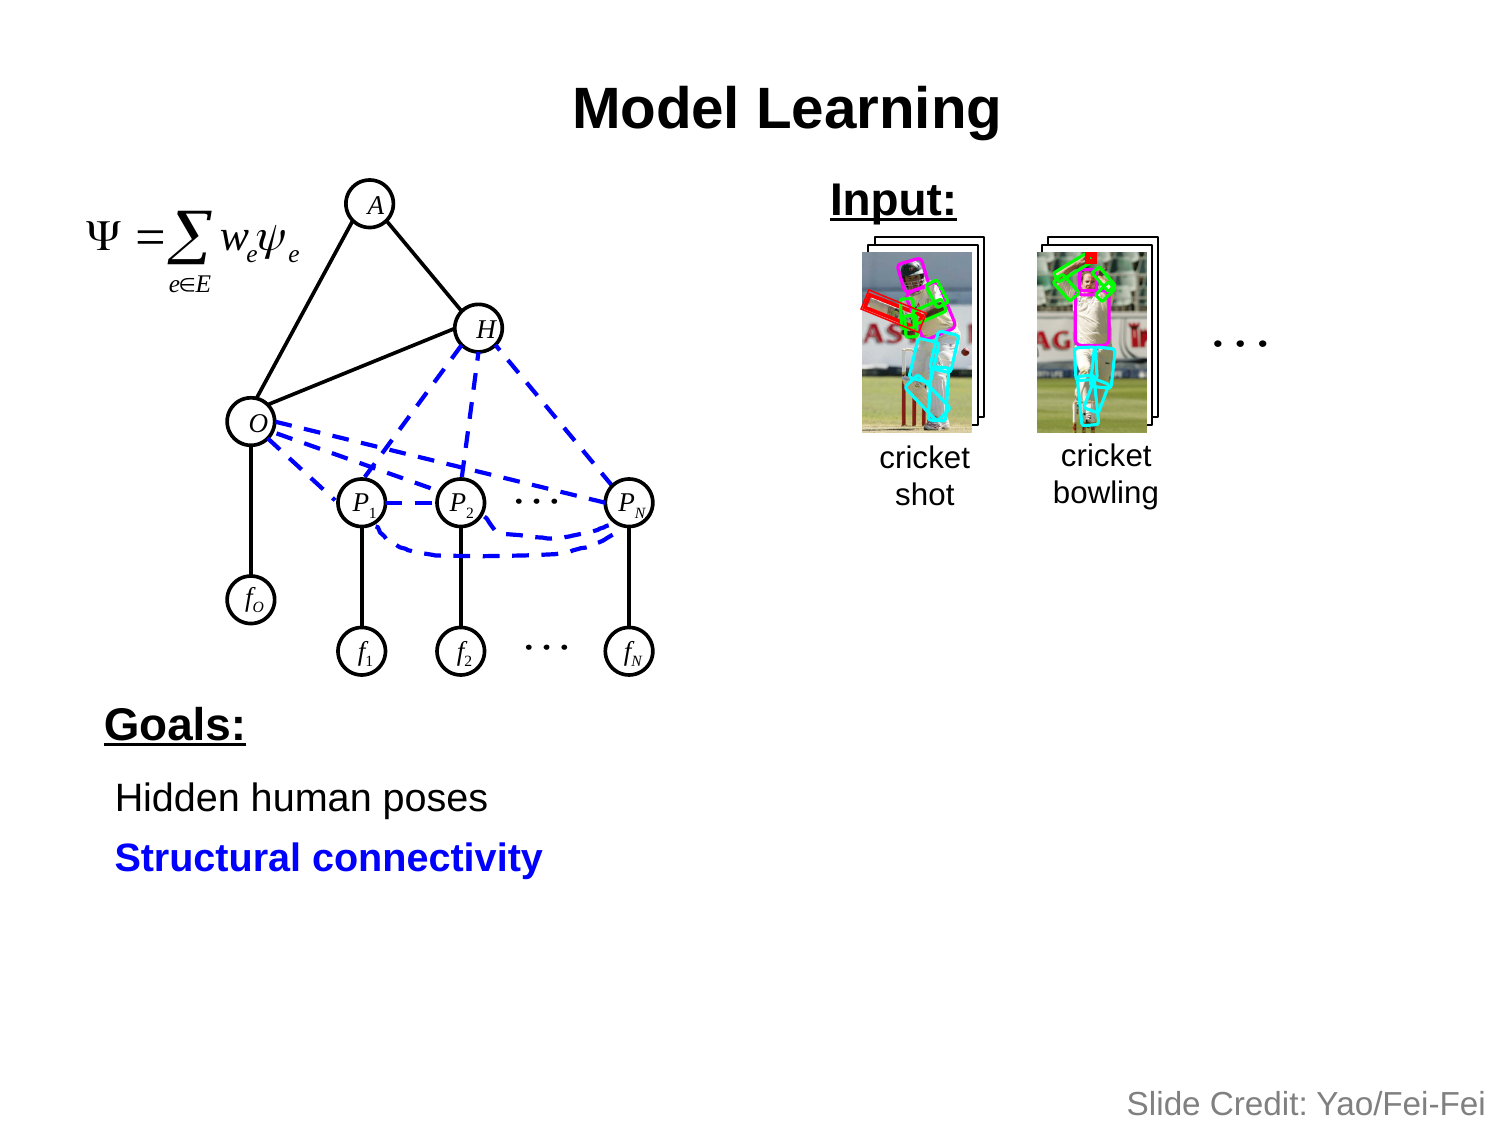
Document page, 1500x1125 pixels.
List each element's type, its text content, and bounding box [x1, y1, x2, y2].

text_box [873, 235, 986, 419]
text_box Input: [812, 162, 975, 225]
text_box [1037, 252, 1147, 434]
text_box cricket shot [849, 429, 1000, 520]
text_box Hidden human poses [99, 764, 513, 824]
text_box Slide Credit: Yao/Fei-Fei [1111, 1074, 1500, 1125]
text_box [224, 179, 663, 676]
text_box cricket bowling [1024, 427, 1188, 518]
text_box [862, 252, 972, 434]
text_box Structural connectivity [99, 824, 563, 888]
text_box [83, 206, 309, 299]
text_box Model Learning [412, 62, 1163, 150]
text_box [1040, 243, 1154, 427]
text_box [866, 243, 980, 427]
text_box [1046, 235, 1160, 419]
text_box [1212, 336, 1276, 366]
text_box Goals: [87, 687, 263, 750]
